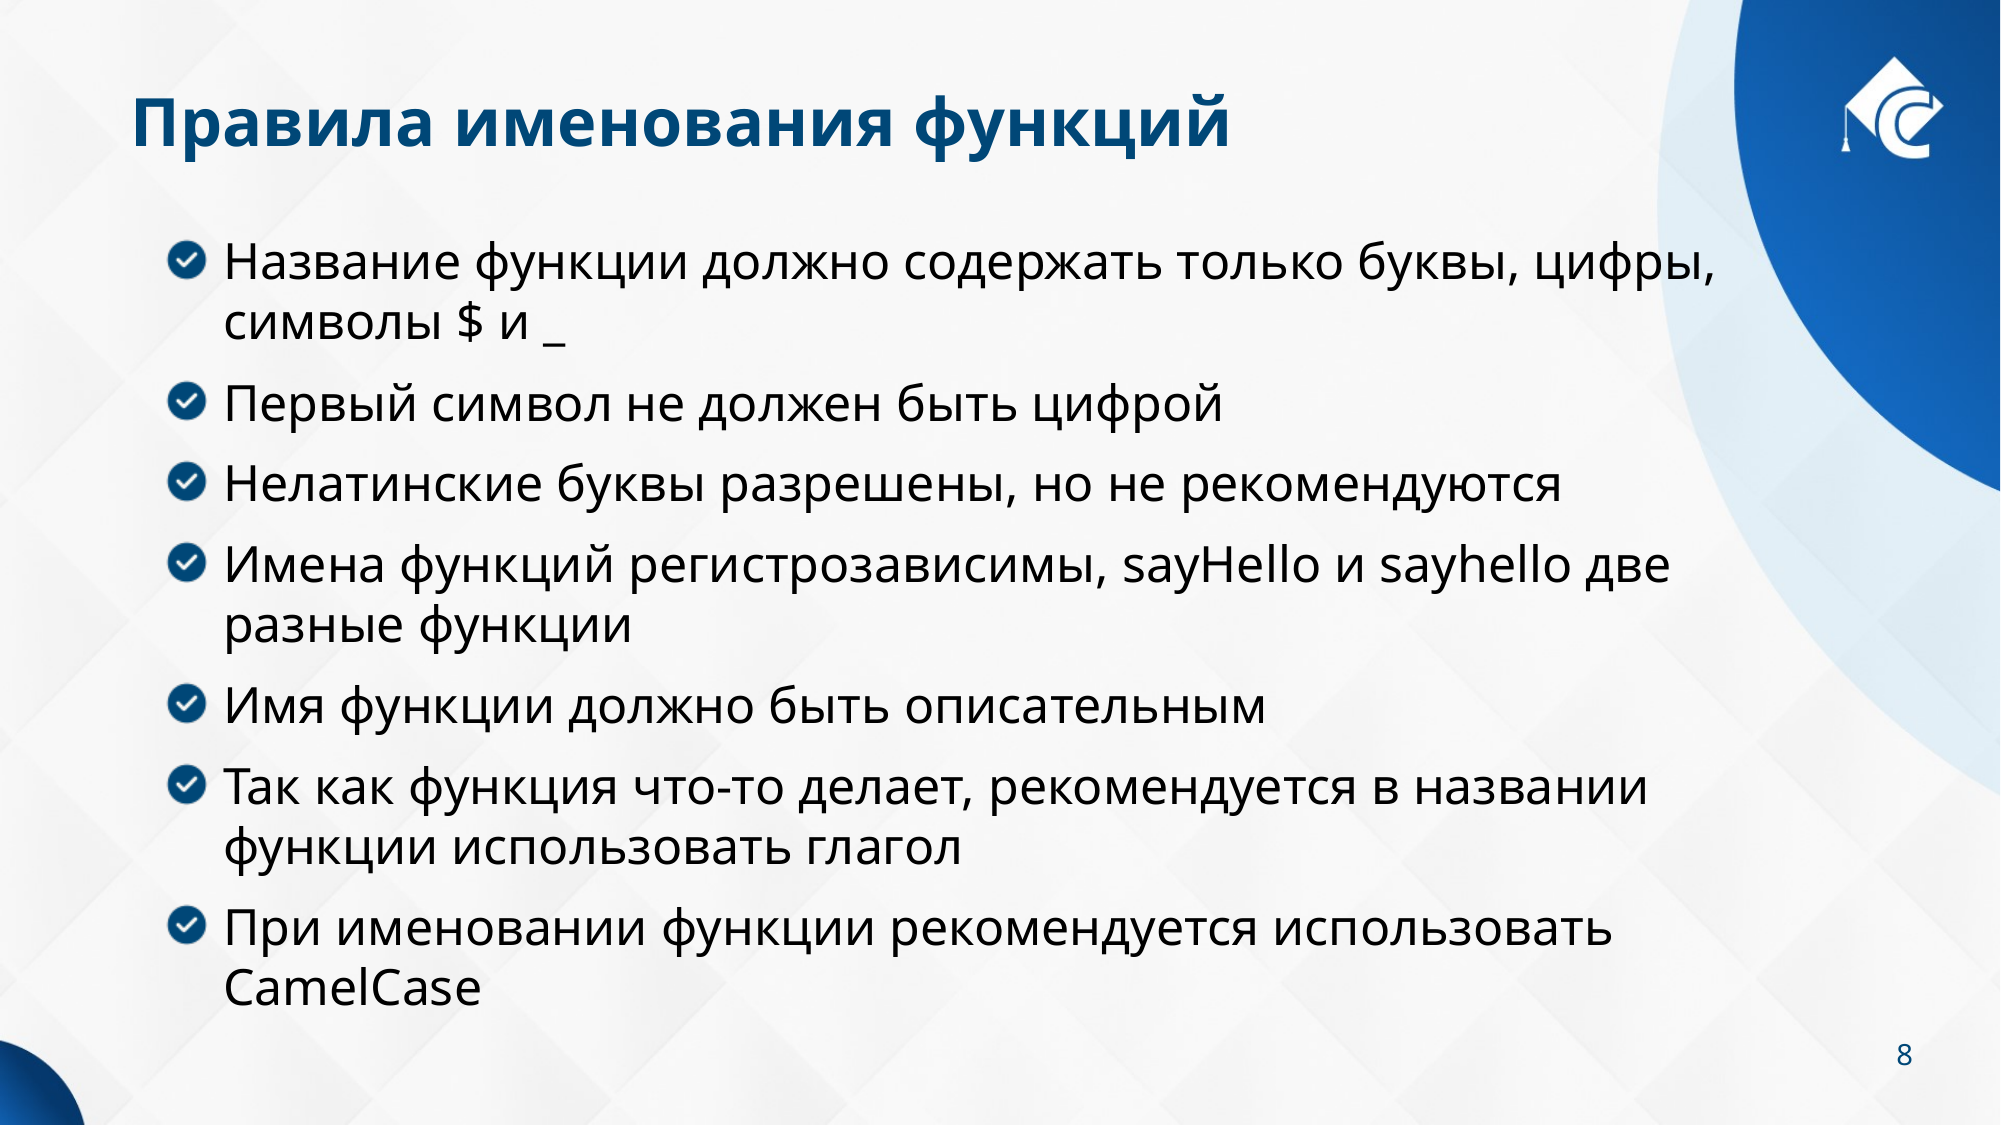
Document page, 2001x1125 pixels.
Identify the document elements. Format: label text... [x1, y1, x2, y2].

slide_number 8 [1810, 1026, 1929, 1086]
title Правила именования функций [115, 59, 1652, 191]
text_box Название функции должно содержать только буквы, цифры, символы $ и _ Первый символ не должен быть цифрой Нелатинские буквы разрешены, но не рекомендуются Имена функций регистрозависимы, sayHello и sayhello две разные функции Имя функции должно быть описательным Так как функция что-то делает, рекомендуется в названии функции использовать глагол При именовании функции рекомендуется использовать CamelCase [149, 222, 1751, 1056]
picture [0, 0, 2001, 1125]
